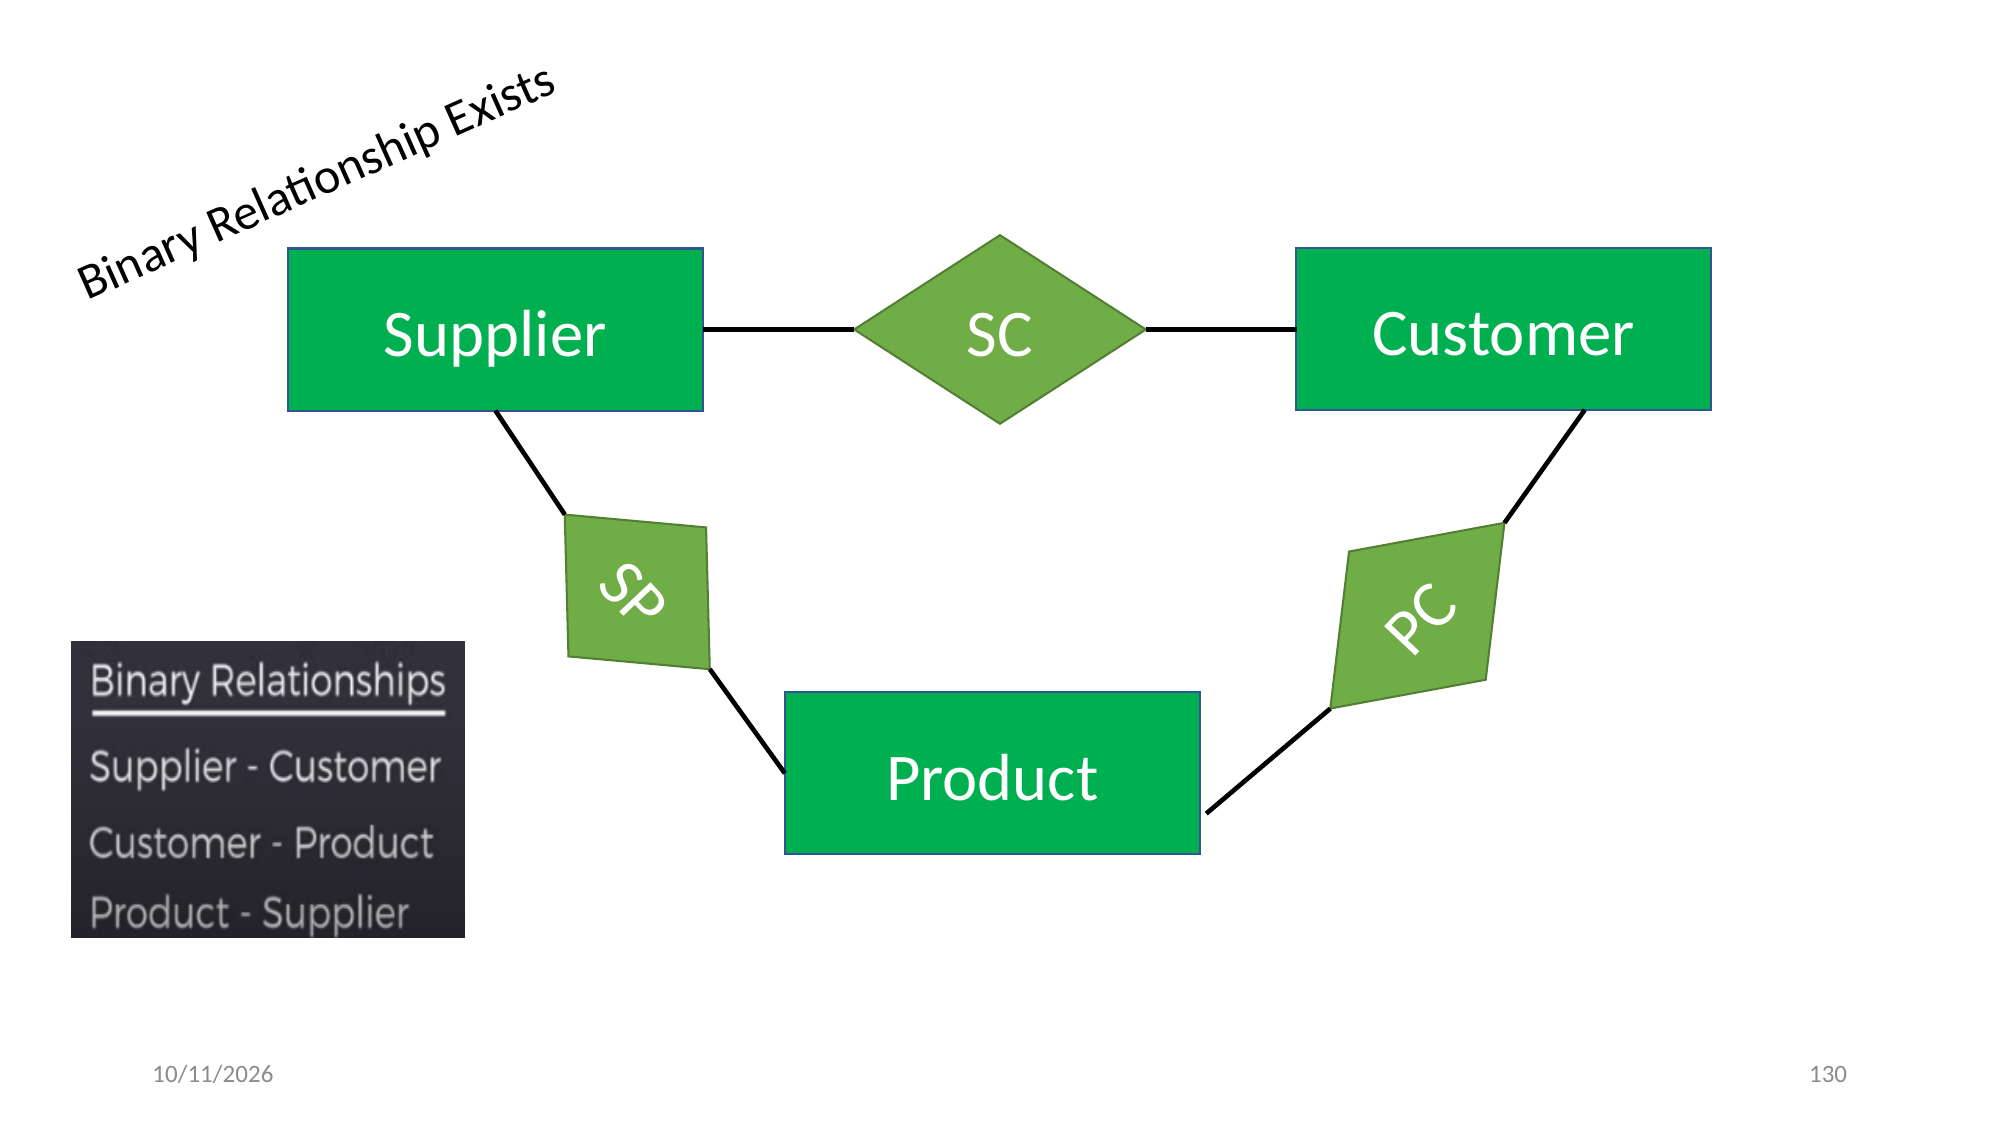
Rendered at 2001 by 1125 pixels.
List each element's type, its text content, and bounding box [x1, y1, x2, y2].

text_box Supplier [287, 247, 704, 412]
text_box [709, 669, 785, 774]
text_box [495, 410, 565, 515]
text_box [1206, 708, 1331, 814]
text_box Customer [1295, 247, 1712, 411]
text_box Product [784, 691, 1201, 855]
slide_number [137, 1042, 588, 1103]
picture [71, 641, 465, 939]
slide_number 130 [1412, 1042, 1863, 1103]
text_box SP [563, 513, 711, 670]
text_box SC [854, 233, 1146, 426]
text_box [1504, 409, 1585, 523]
text_box PC [1329, 522, 1506, 710]
text_box Binary Relationship Exists [50, 32, 579, 323]
